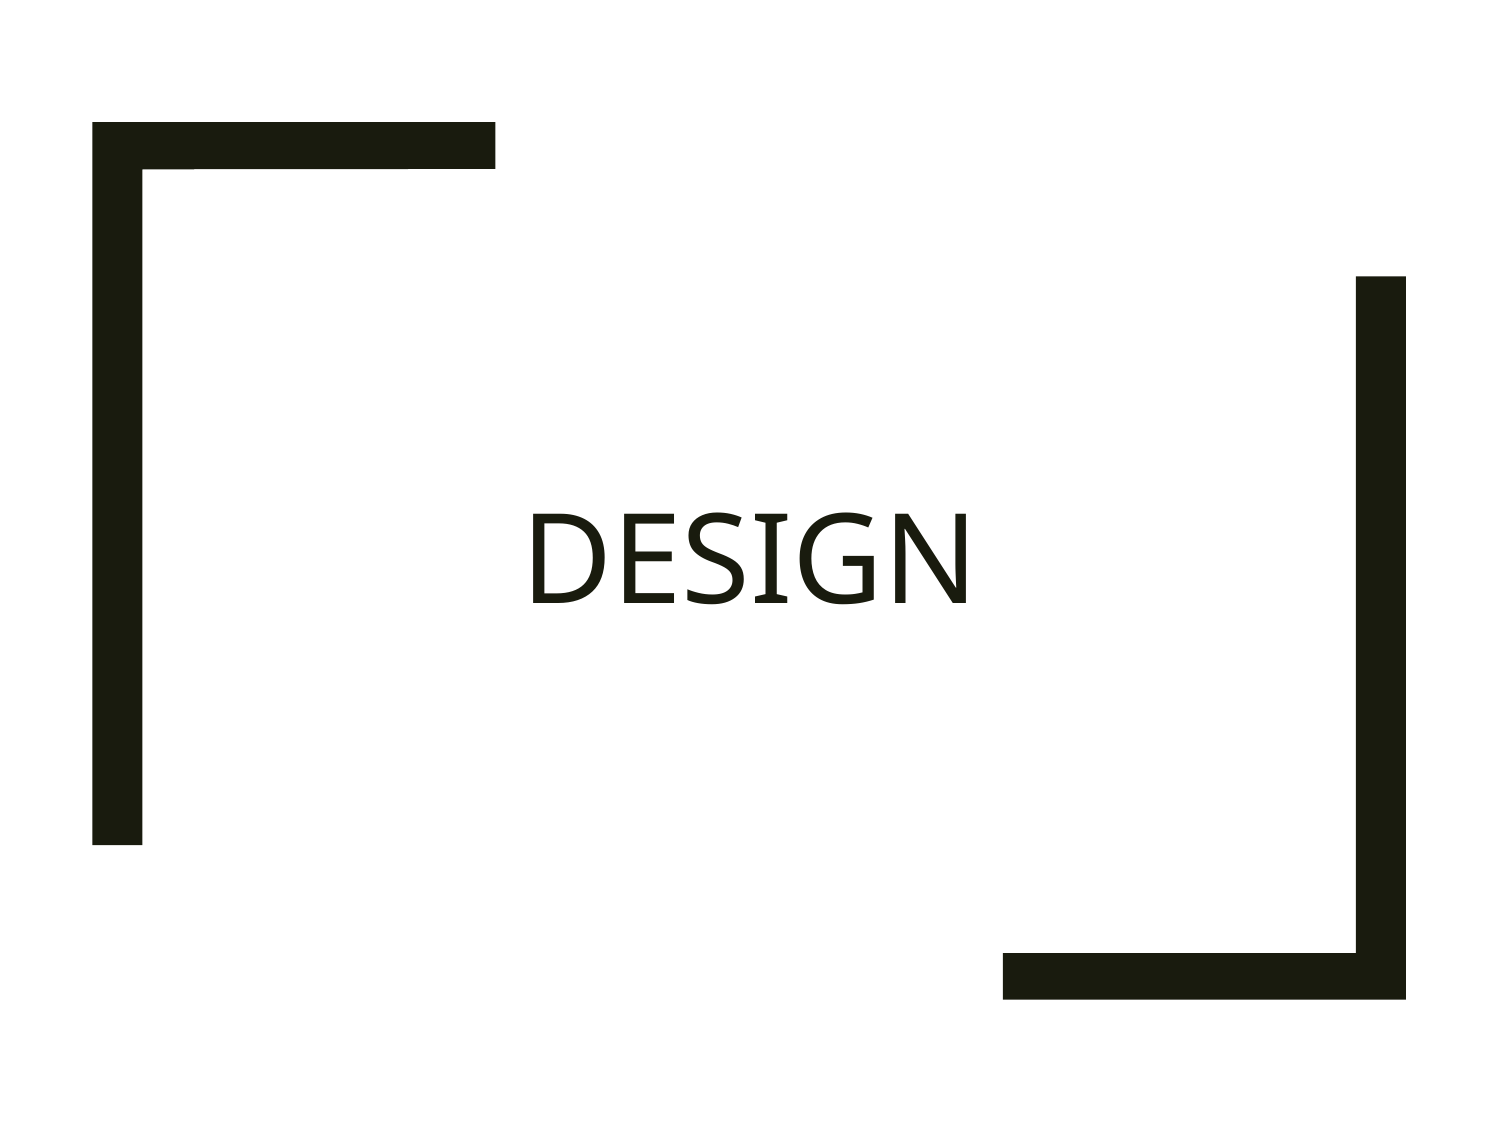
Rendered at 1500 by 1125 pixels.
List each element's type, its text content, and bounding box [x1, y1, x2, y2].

title Design [235, 293, 1265, 638]
